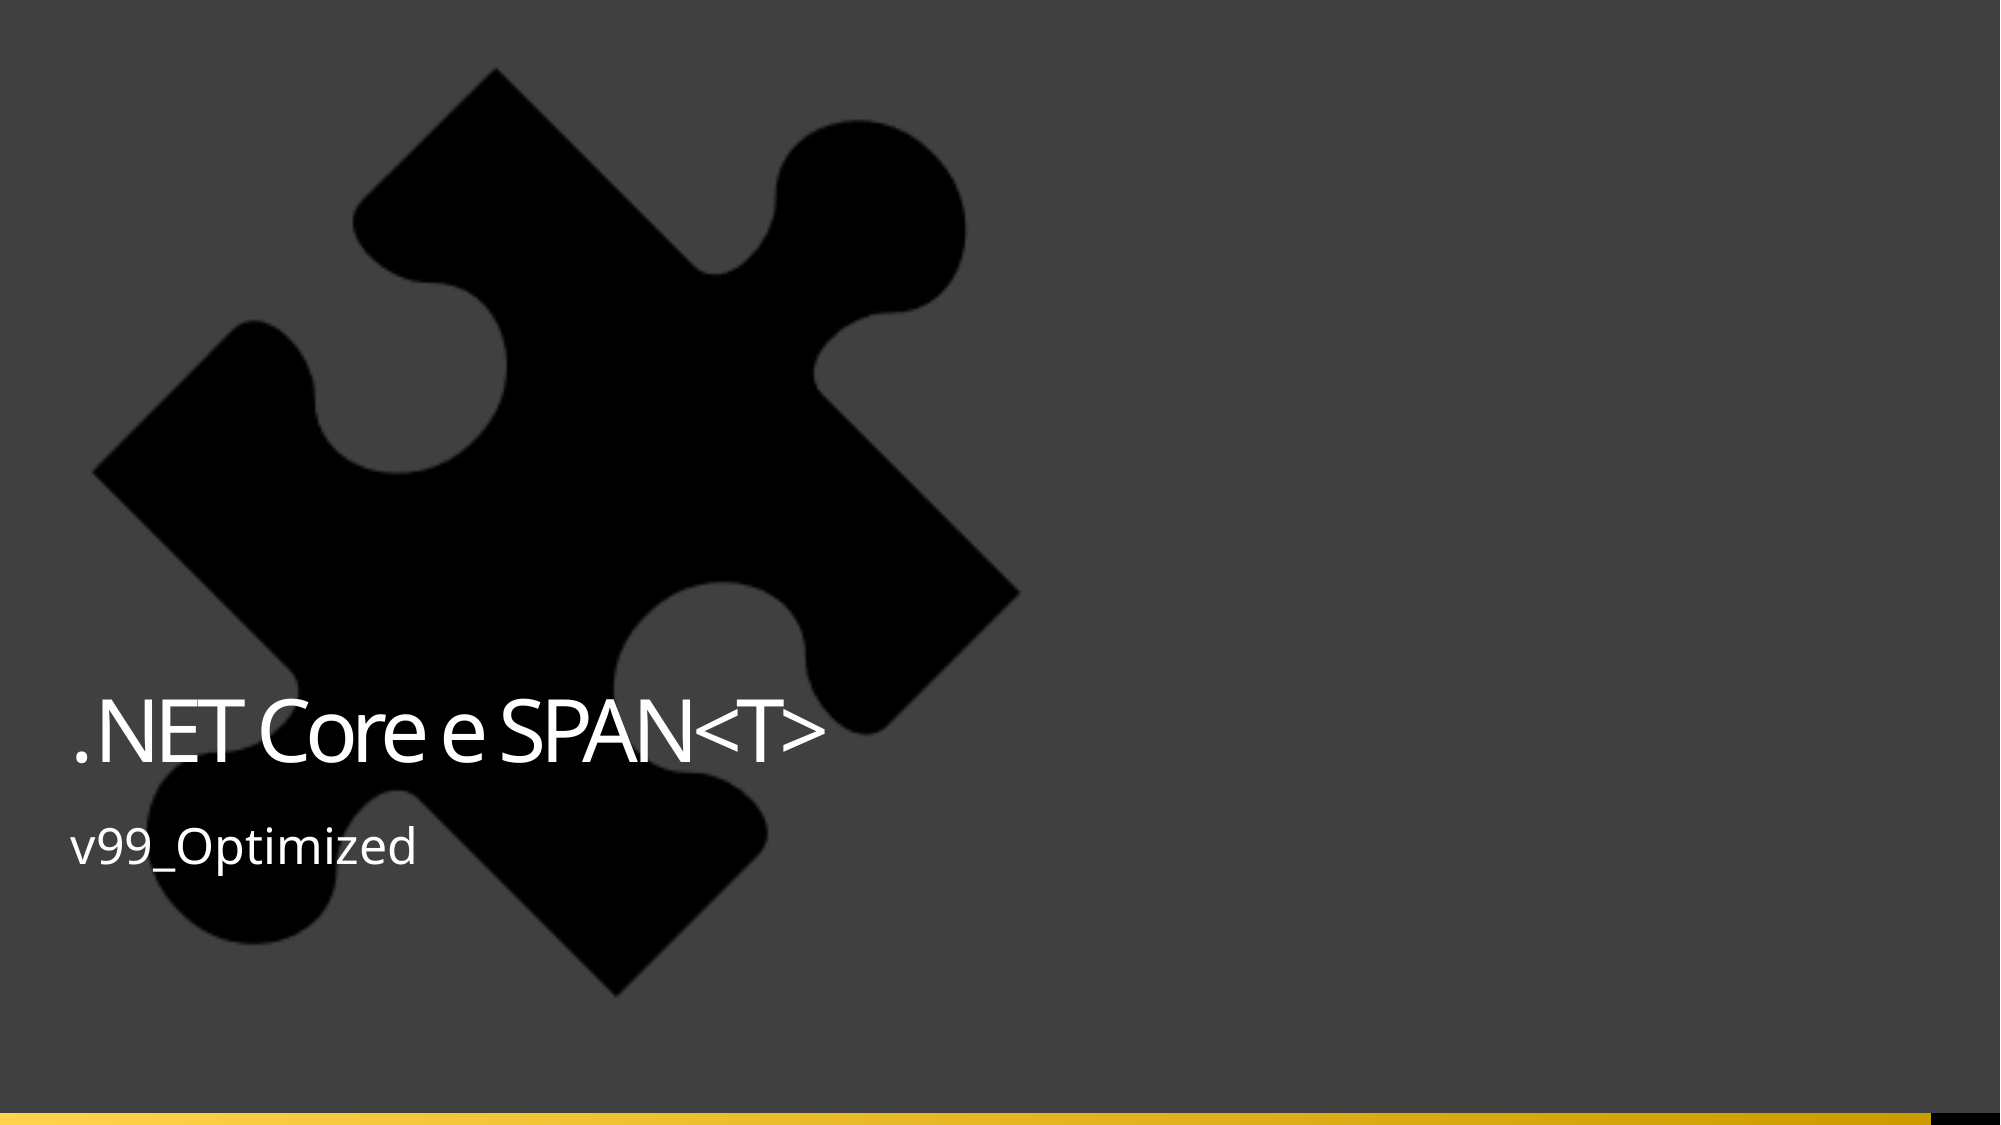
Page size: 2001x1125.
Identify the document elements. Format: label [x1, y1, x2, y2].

picture [0, 0, 1114, 1114]
